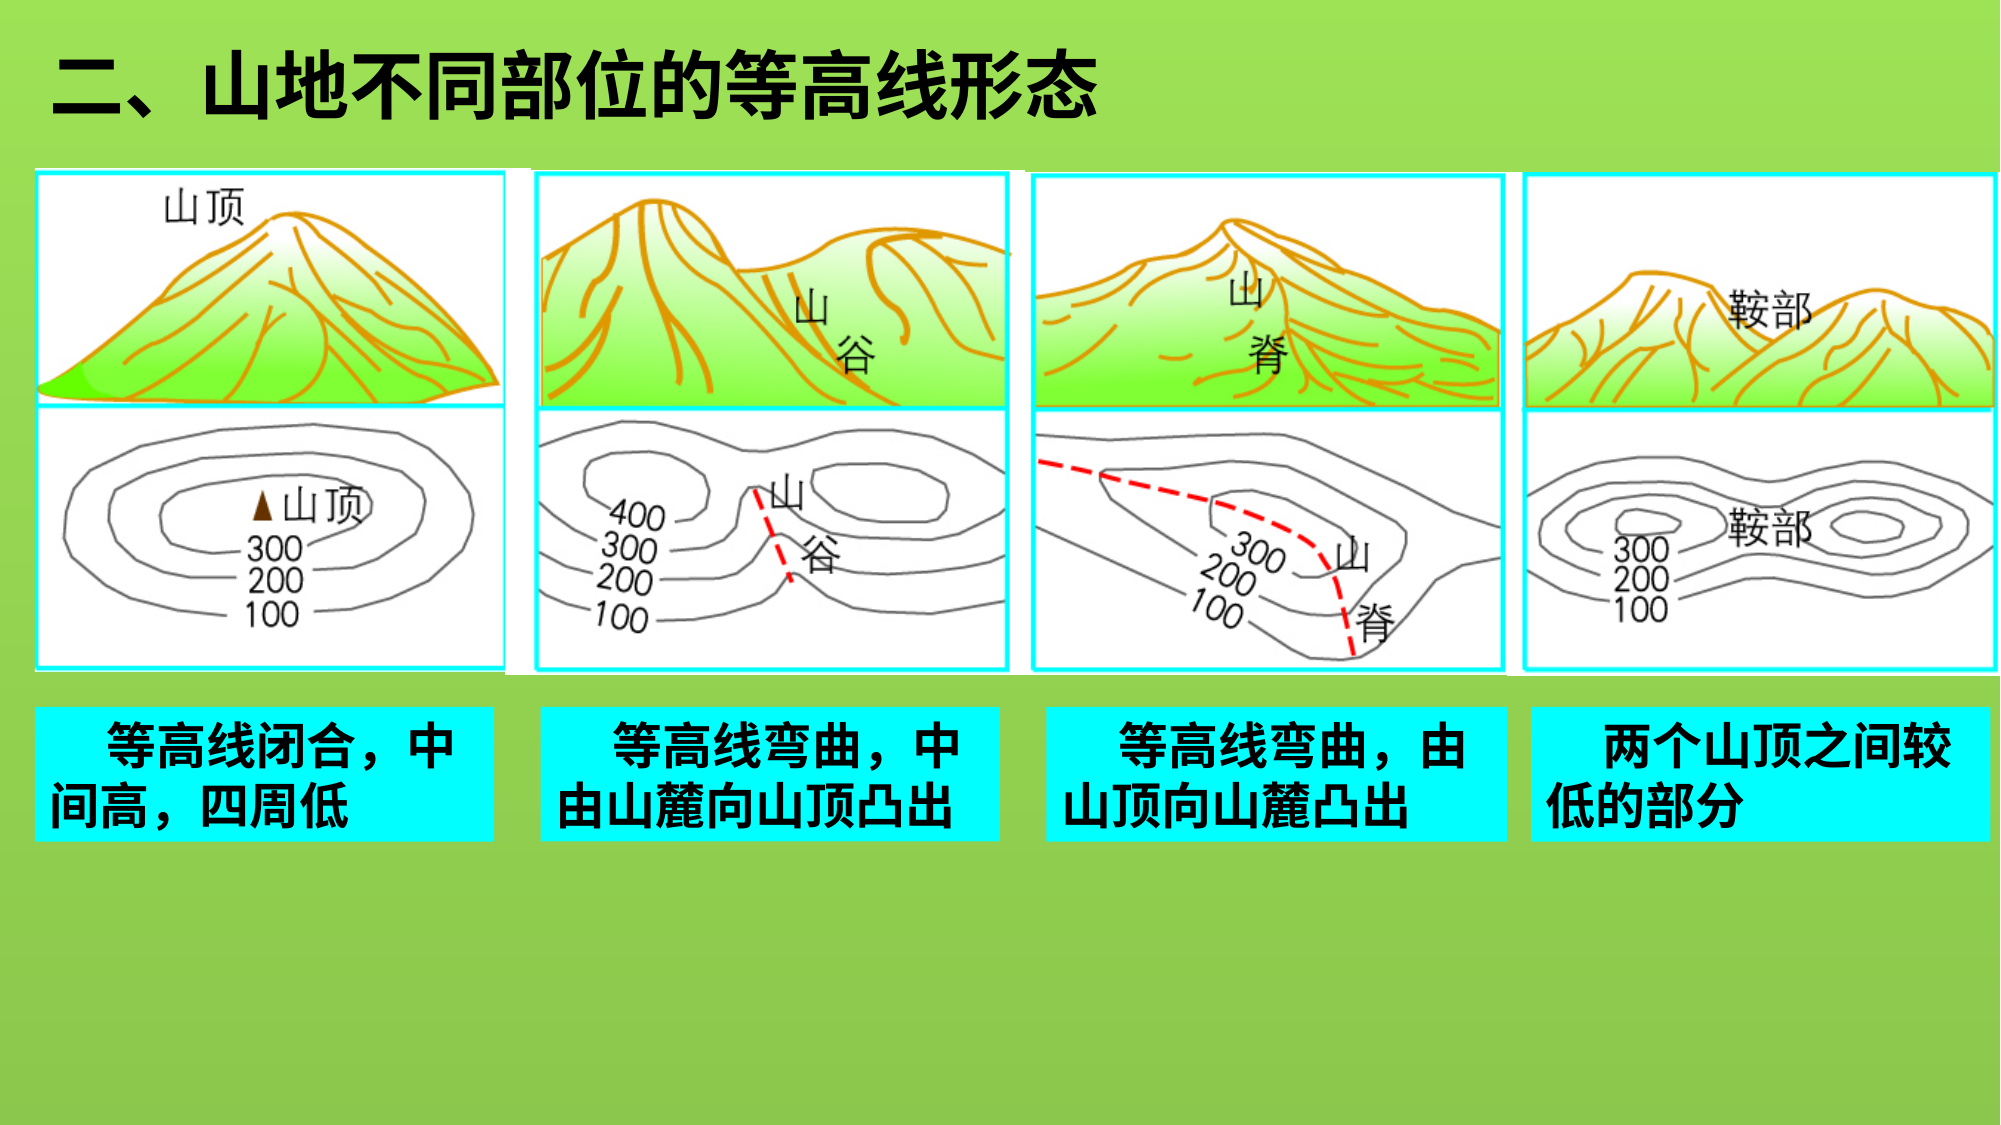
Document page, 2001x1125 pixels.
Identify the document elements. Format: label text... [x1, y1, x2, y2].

text_box 等高线弯曲，由山顶向山麓凸出 [1046, 706, 1507, 842]
text_box 二、山地不同部位的等高线形态 [34, 31, 1281, 137]
text_box 两个山顶之间较低的部分 [1531, 706, 1991, 842]
picture [34, 168, 2001, 676]
text_box 等高线弯曲，中由山麓向山顶凸出 [540, 706, 1000, 842]
text_box 等高线闭合，中间高，四周低 [34, 706, 495, 842]
